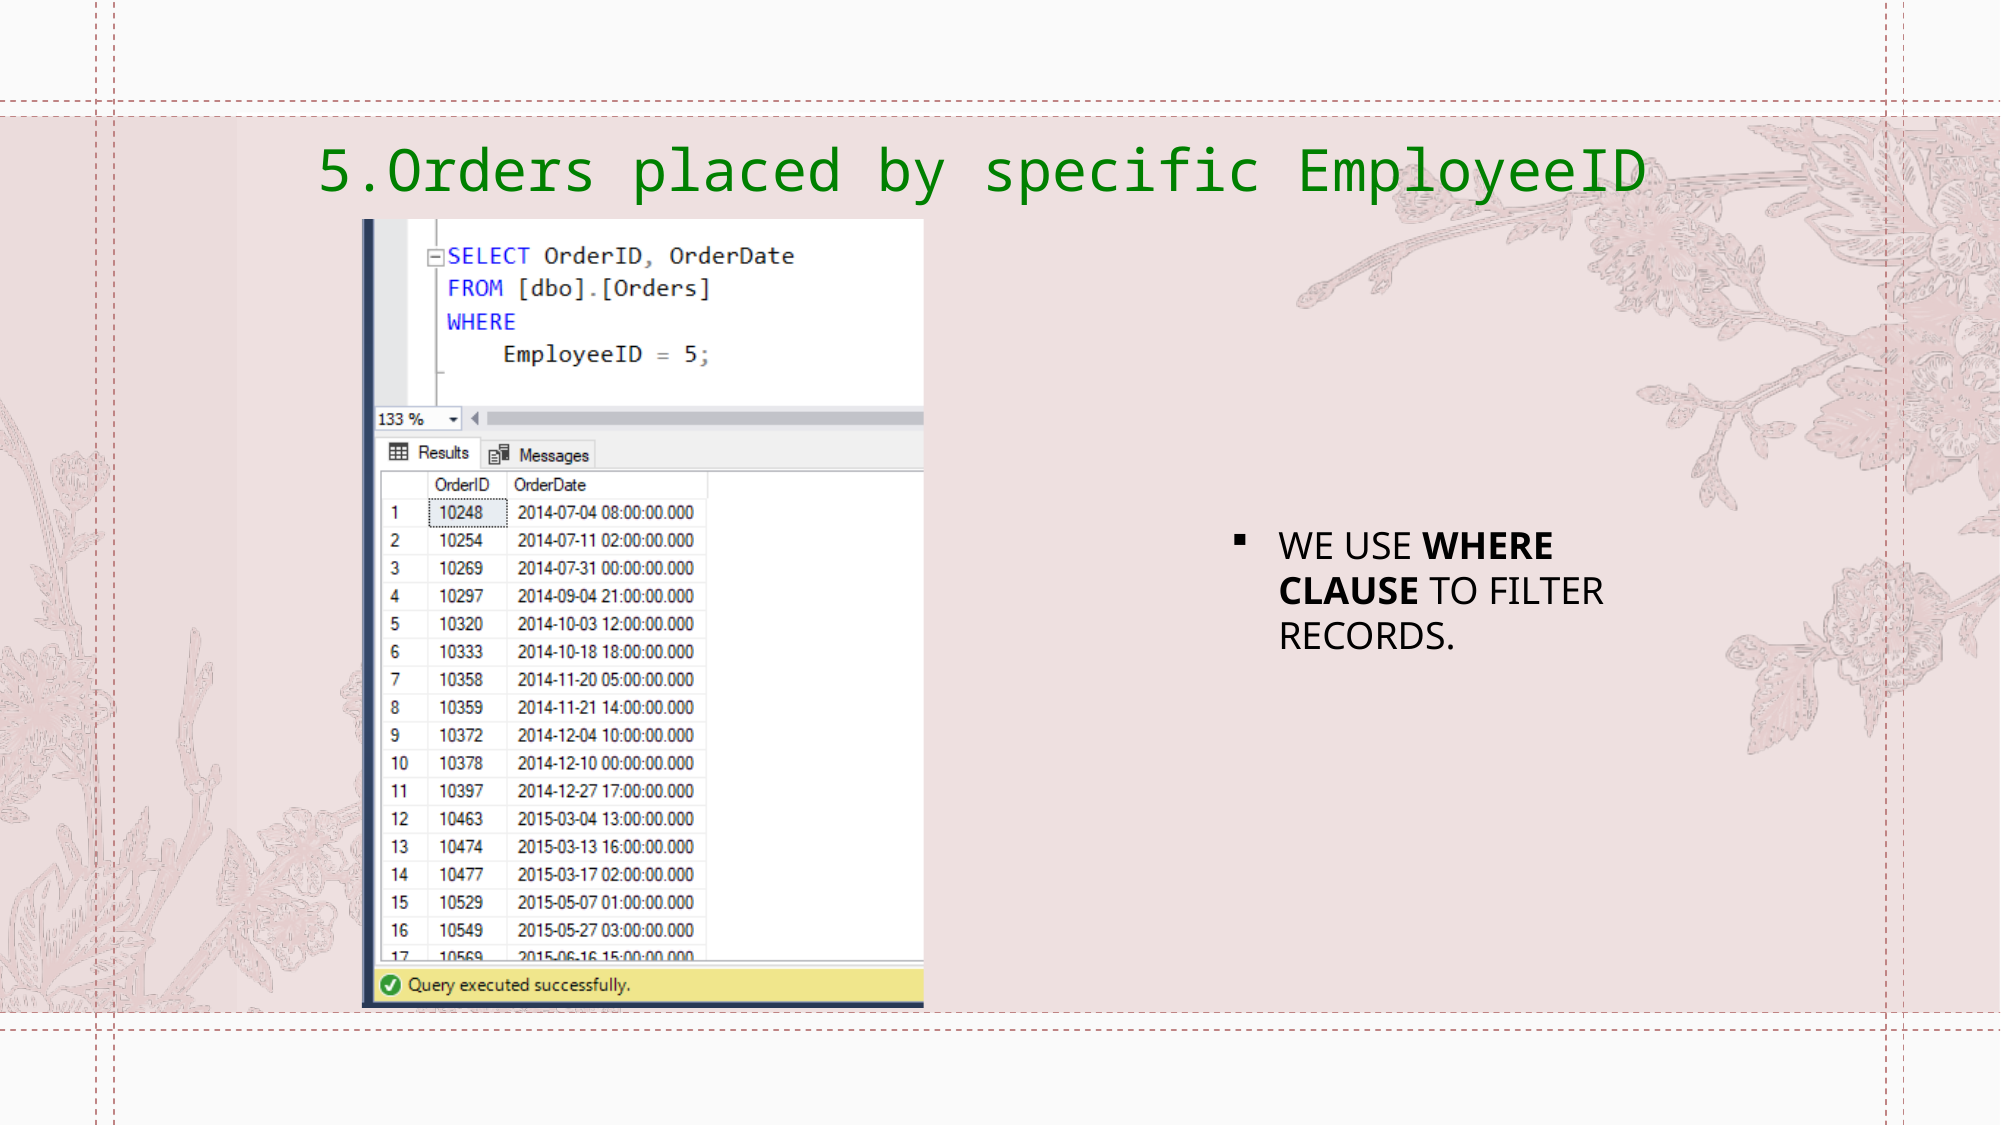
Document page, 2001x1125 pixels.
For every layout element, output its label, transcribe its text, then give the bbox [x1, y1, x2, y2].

picture [1240, 116, 2000, 873]
title 5.Orders placed by specific EmployeeID [300, 125, 1700, 219]
picture [0, 219, 924, 1013]
text_box WE USE WHERE CLAUSE TO FILTER RECORDS. [1216, 514, 1658, 665]
